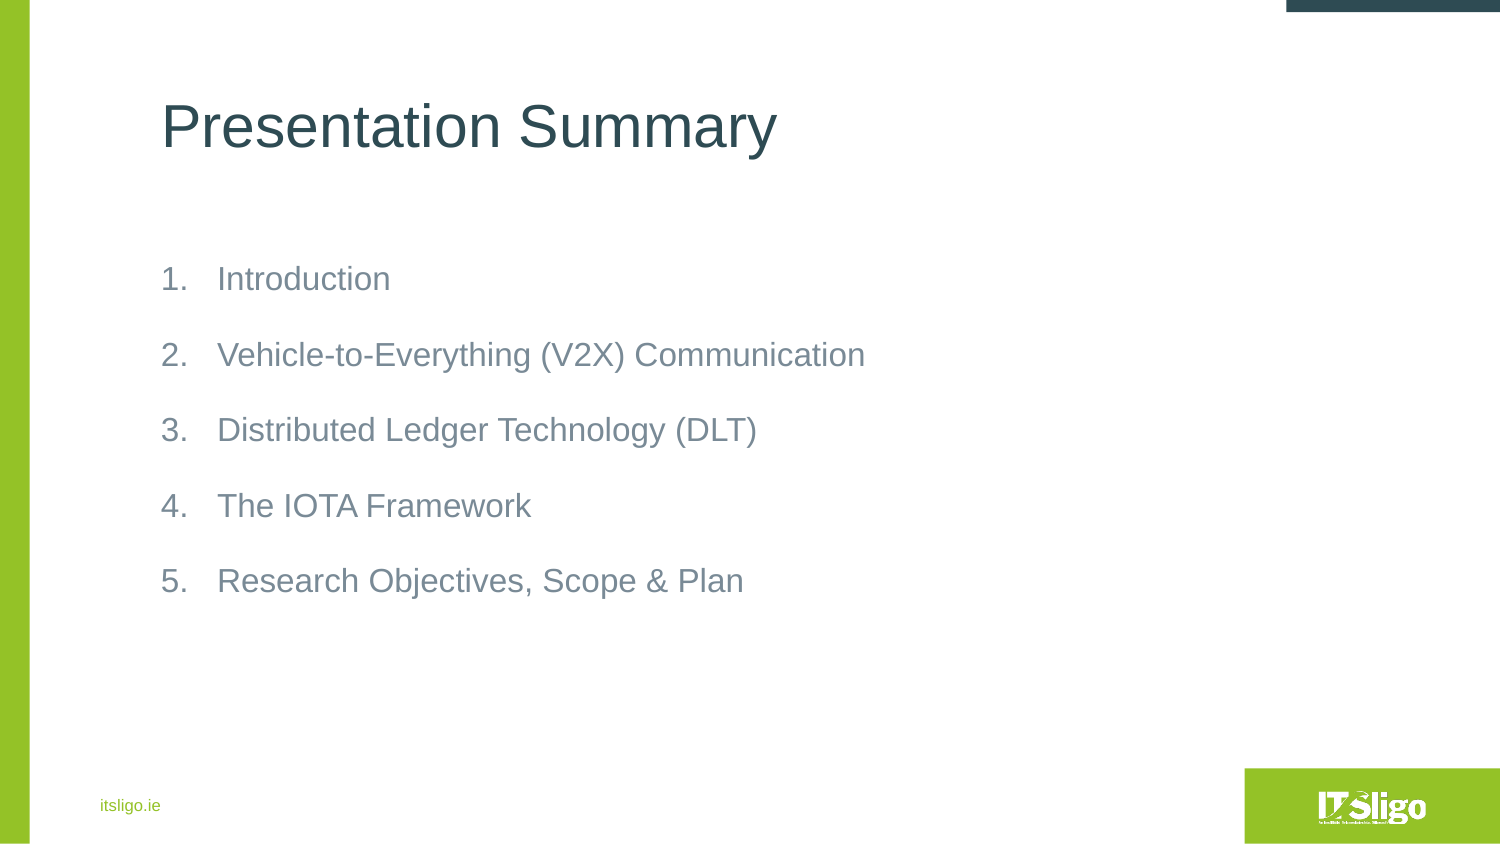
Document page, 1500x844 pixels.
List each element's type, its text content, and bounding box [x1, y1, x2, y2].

title Presentation Summary [146, 78, 887, 168]
list Introduction Vehicle-to-Everything (V2X) Communication Distributed Ledger Technology (DLT) The IOTA Framework Research Objectives, Scope & Plan [146, 230, 1038, 766]
